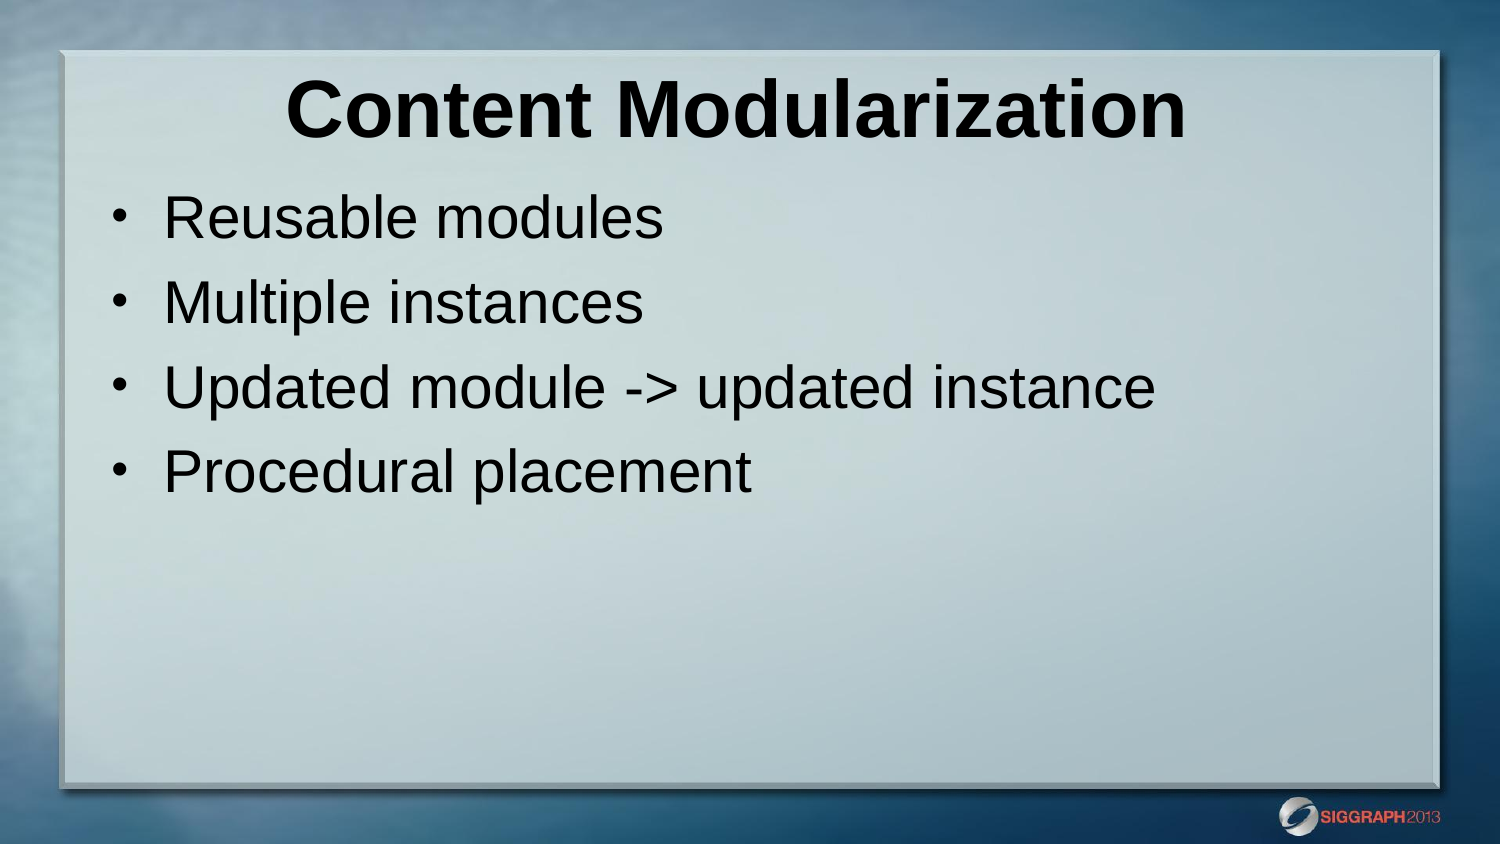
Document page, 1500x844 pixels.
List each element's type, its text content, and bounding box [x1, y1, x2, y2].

list Reusable modules Multiple instances Updated module -> updated instance Procedural placement [75, 171, 1425, 743]
picture [0, 0, 1500, 844]
title Content Modularization [62, 54, 1413, 157]
